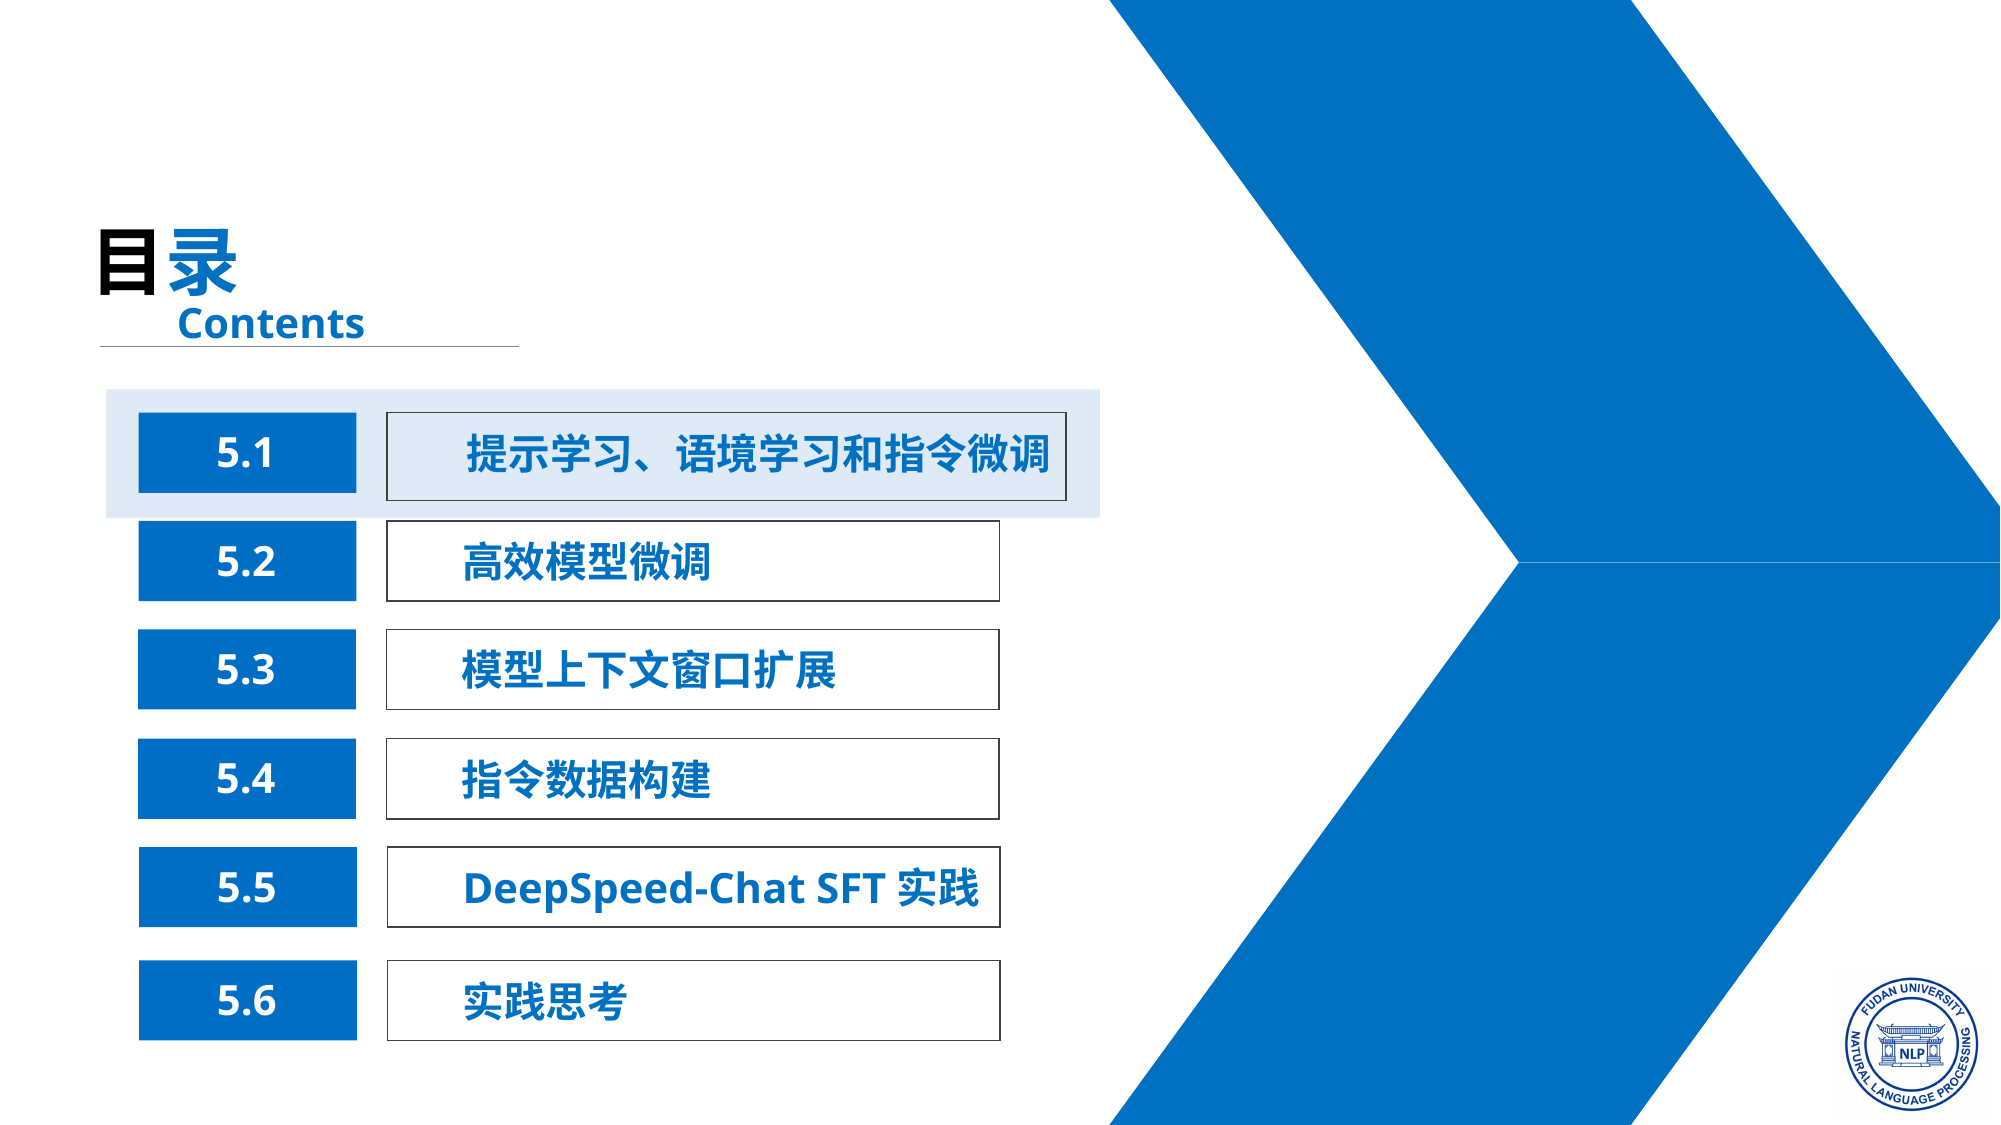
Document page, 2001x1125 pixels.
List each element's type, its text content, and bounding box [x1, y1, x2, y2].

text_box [138, 412, 357, 494]
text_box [138, 520, 357, 602]
text_box [1109, 563, 2000, 1125]
text_box [1109, 0, 2000, 563]
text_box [75, 207, 519, 356]
slide_number 4 [1412, 1042, 1863, 1103]
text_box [138, 960, 358, 1041]
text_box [386, 412, 1079, 537]
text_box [137, 738, 357, 820]
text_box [137, 629, 357, 710]
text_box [387, 846, 1061, 928]
text_box [105, 389, 1100, 518]
picture [1834, 972, 1985, 1117]
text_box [138, 846, 358, 928]
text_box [386, 520, 1000, 602]
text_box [387, 960, 1061, 1041]
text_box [386, 629, 1000, 710]
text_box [386, 738, 1000, 820]
